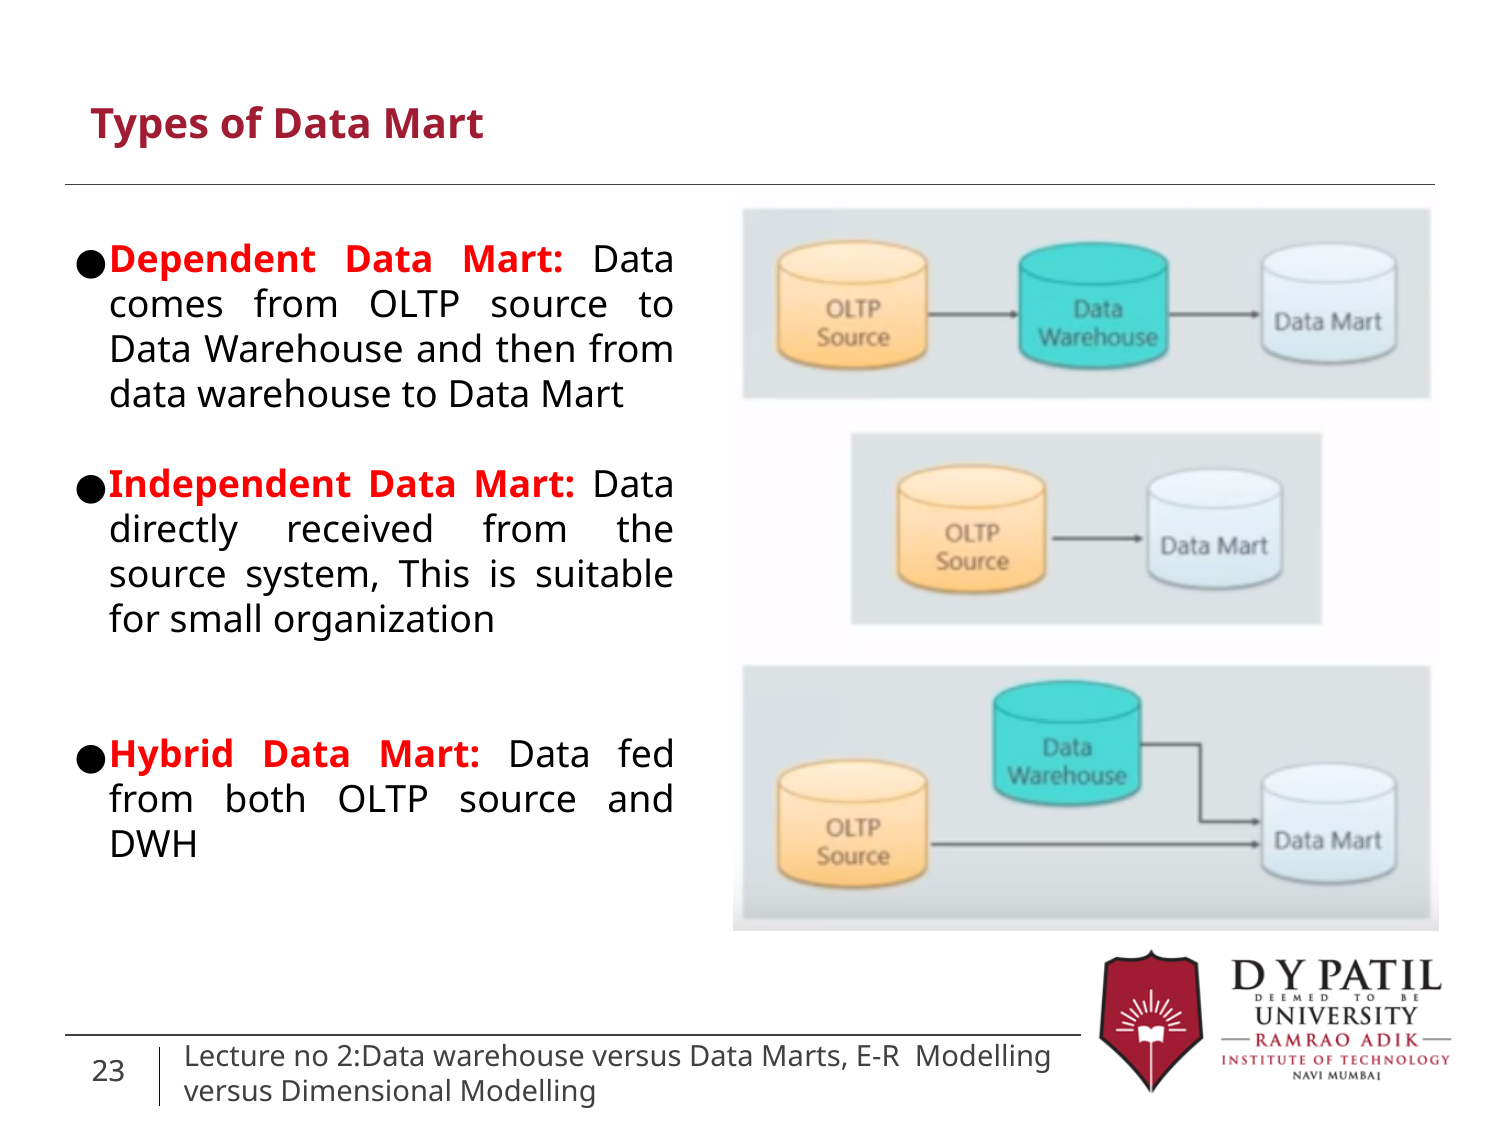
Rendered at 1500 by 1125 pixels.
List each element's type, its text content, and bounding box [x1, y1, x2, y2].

picture [733, 198, 1439, 931]
text_box Dependent Data Mart: Data comes from OLTP source to Data Warehouse and then from data warehouse to Data Mart Independent Data Mart: Data directly received from the source system, This is suitable for small organization Hybrid Data Mart: Data fed from both OLTP source and DWH [59, 227, 690, 873]
text_box 23 [76, 1042, 155, 1103]
text_box Lecture no 2:Data warehouse versus Data Marts, E-R Modelling versus Dimensional Modelling [168, 1042, 1140, 1103]
picture [1091, 941, 1458, 1098]
text_box Types of Data Mart [74, 54, 1425, 190]
